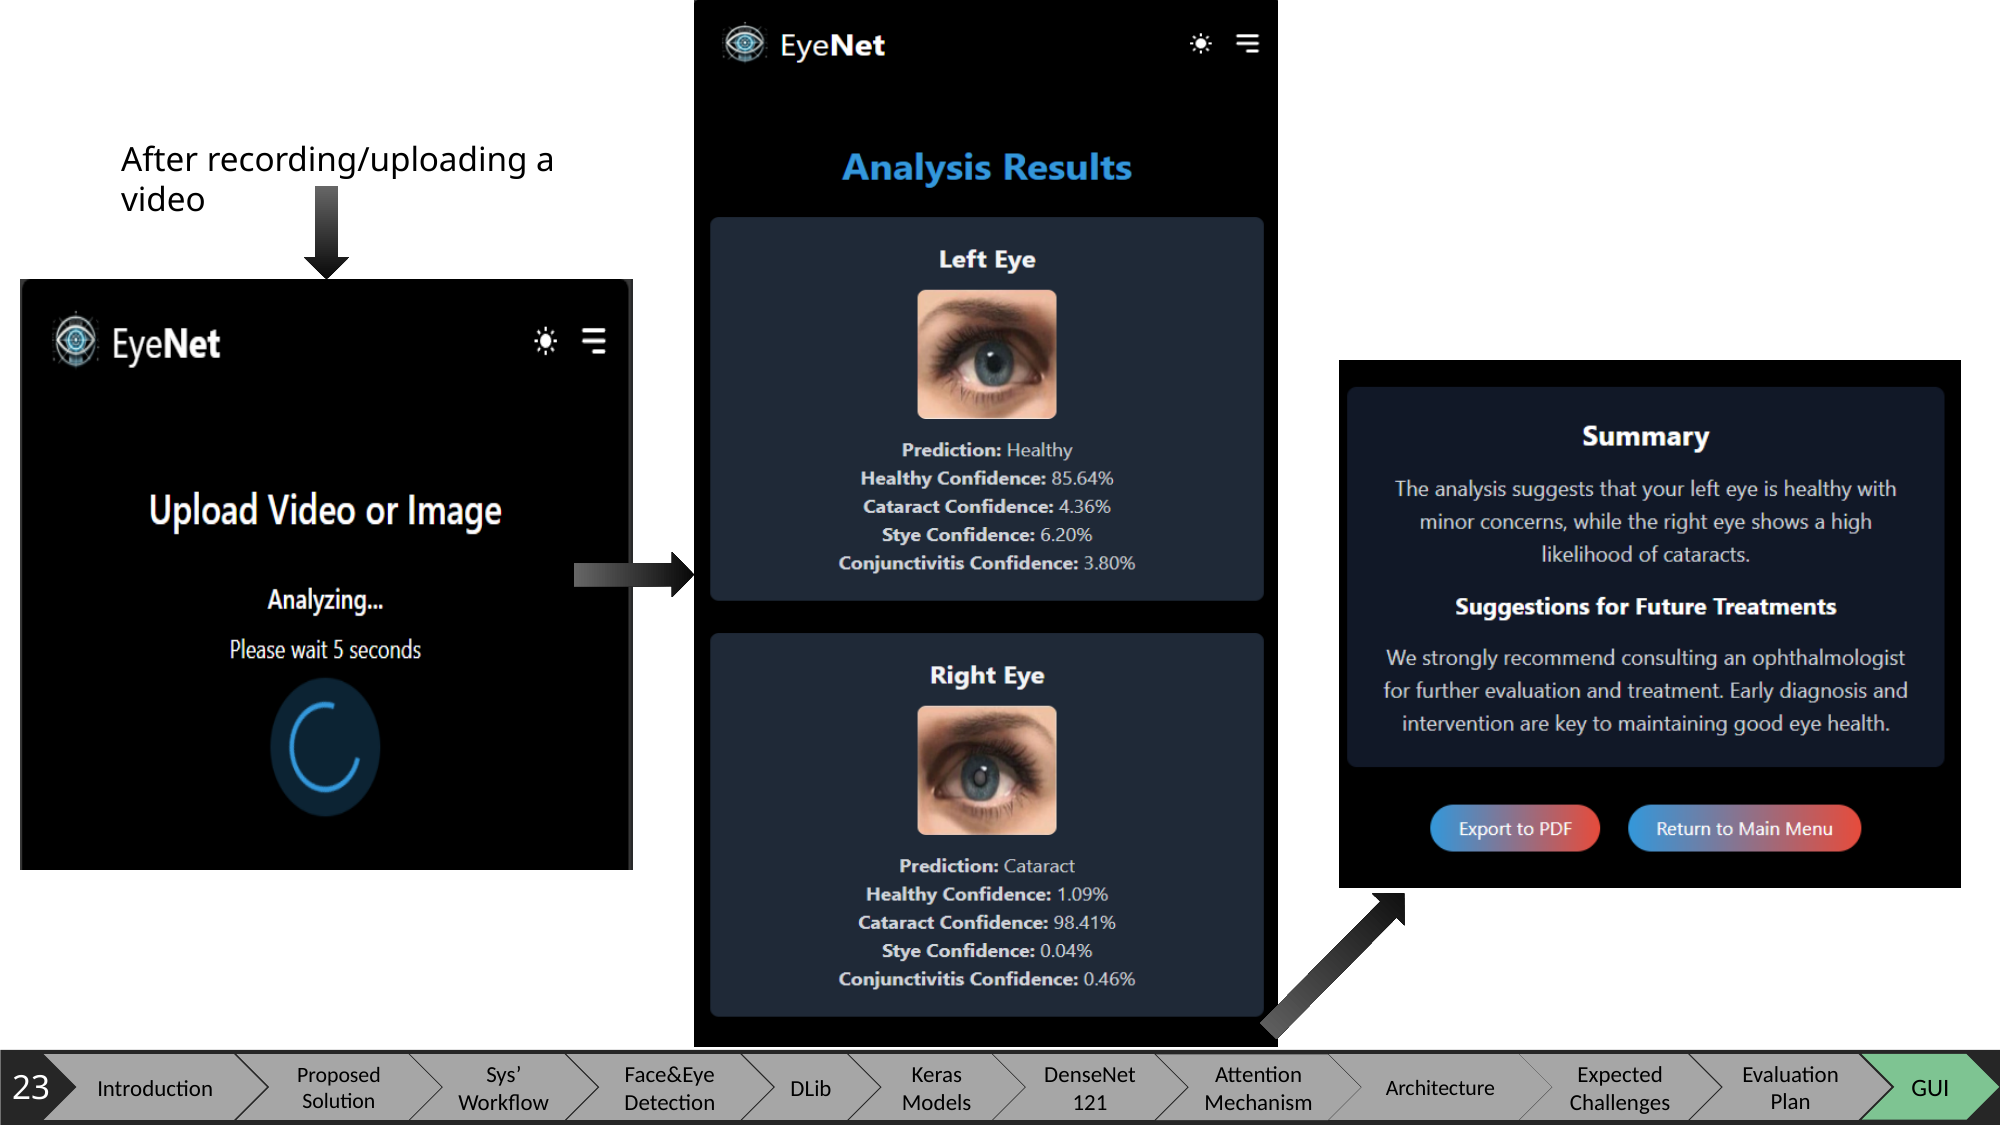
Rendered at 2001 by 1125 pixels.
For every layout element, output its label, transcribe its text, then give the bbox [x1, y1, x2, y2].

text_box Attention Mechanism [1154, 1053, 1359, 1122]
text_box DenseNet121 [991, 1055, 1186, 1122]
text_box GUI [1860, 1052, 2000, 1121]
text_box [303, 225, 350, 276]
text_box Evaluation Plan [1688, 1052, 1891, 1122]
text_box After recording/uploading a video [106, 130, 593, 225]
text_box Face&Eye Detection [565, 1052, 772, 1122]
text_box [641, 551, 690, 598]
text_box [1287, 895, 1405, 1029]
picture [693, 0, 1278, 1048]
text_box Introduction [42, 1052, 266, 1122]
text_box Keras Models [847, 1055, 1023, 1122]
picture [19, 279, 634, 871]
text_box Sys’ Workflow [408, 1052, 596, 1122]
picture [1338, 360, 1961, 889]
text_box 23 [0, 1059, 76, 1114]
text_box Architecture [1327, 1052, 1549, 1122]
text_box Proposed Solution [235, 1052, 440, 1122]
text_box DLib [741, 1055, 879, 1122]
text_box Expected Challenges [1518, 1052, 1720, 1122]
